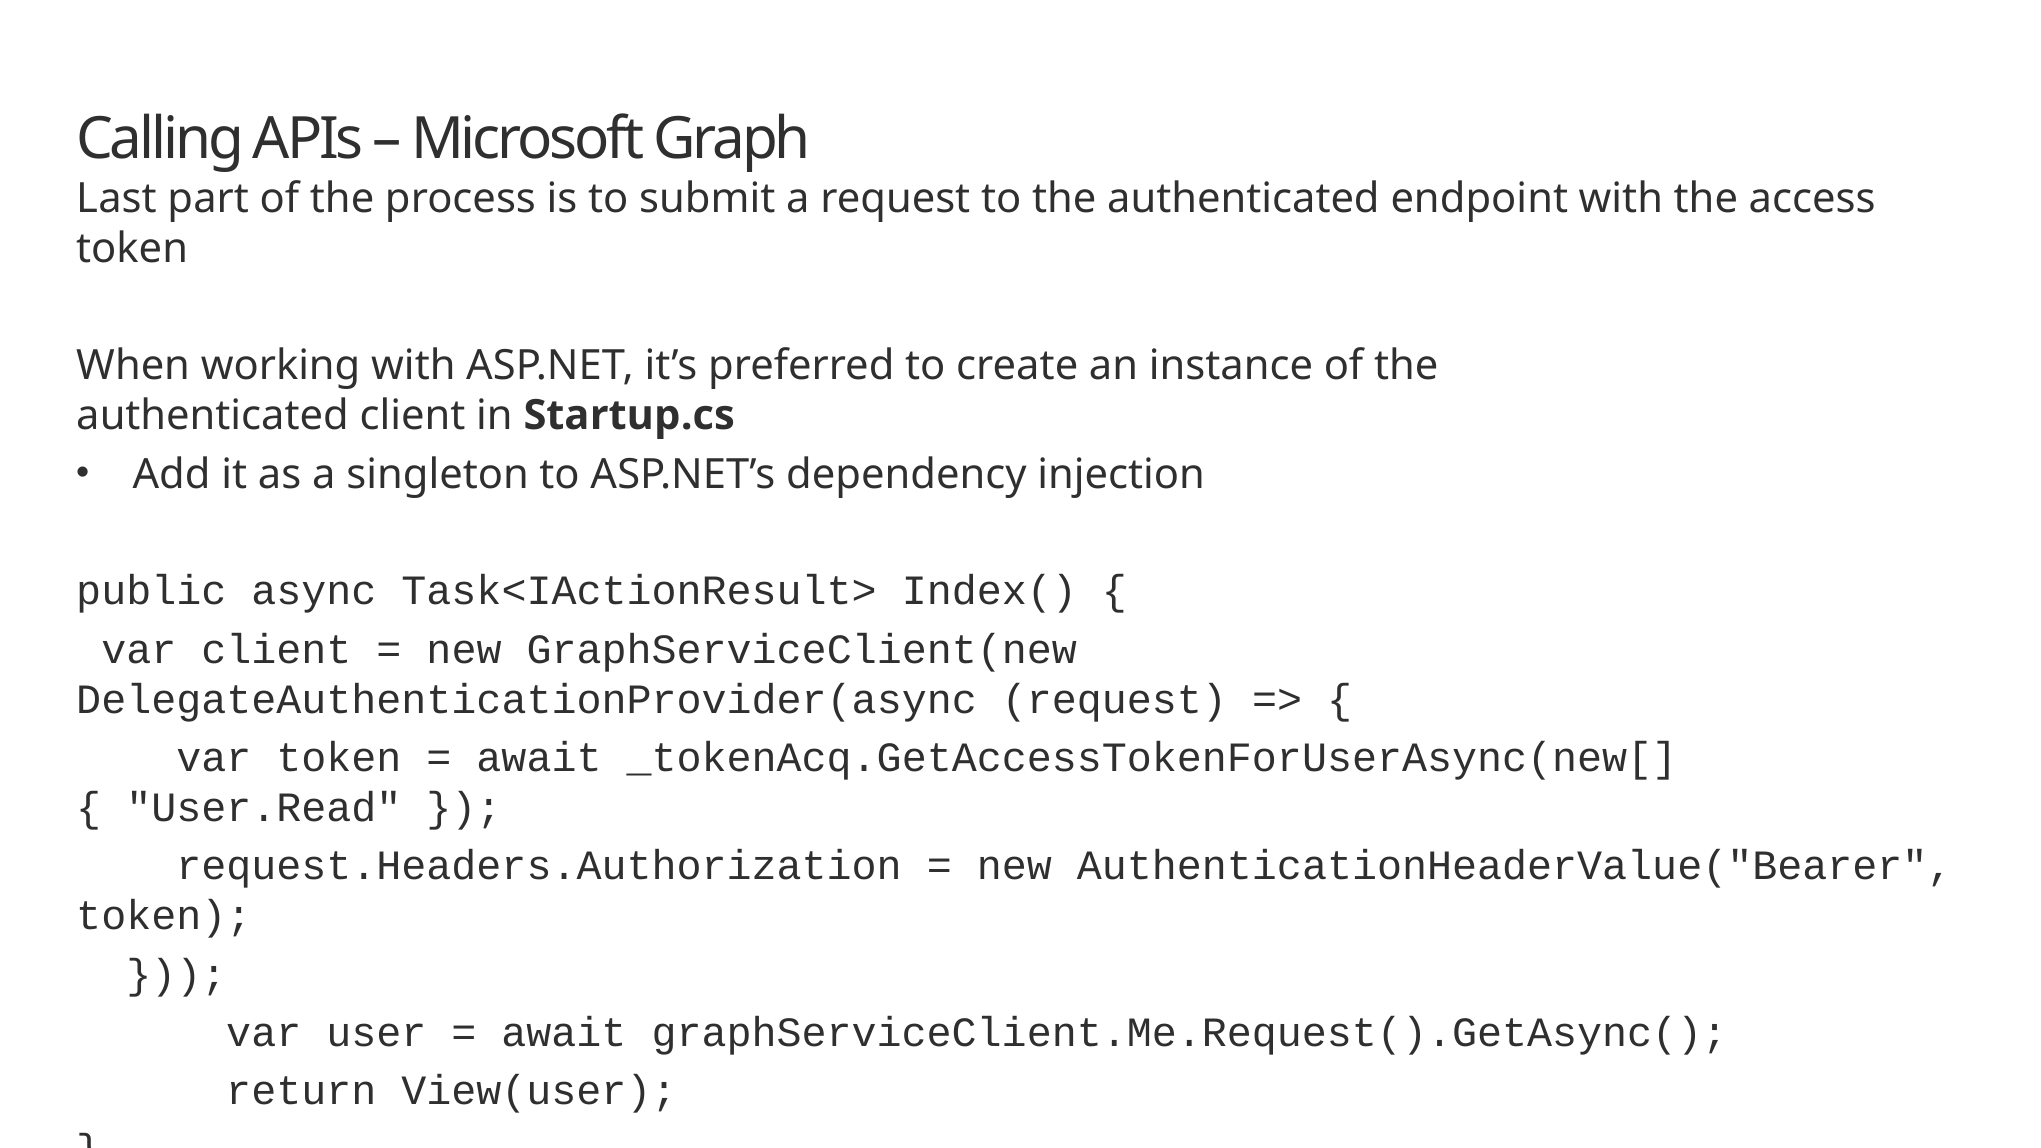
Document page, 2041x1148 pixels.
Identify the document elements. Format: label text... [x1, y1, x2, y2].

title Calling APIs – Microsoft Graph [76, 103, 1969, 171]
list Last part of the process is to submit a request to the authenticated endpoint with the access token When working with ASP.NET, it’s preferred to create an instance of the authenticated client in Startup.cs Add it as a singleton to ASP.NET’s dependency injection public async Task<IActionResult> Index() { var client = new GraphServiceClient(new DelegateAuthenticationProvider(async (request) => { var token = await _tokenAcq.GetAccessTokenForUserAsync(new[] { "User.Read" }); request.Headers.Authorization = new AuthenticationHeaderValue("Bearer", token); })); var user = await graphServiceClient.Me.Request().GetAsync(); return View(user); } [76, 171, 1969, 1148]
